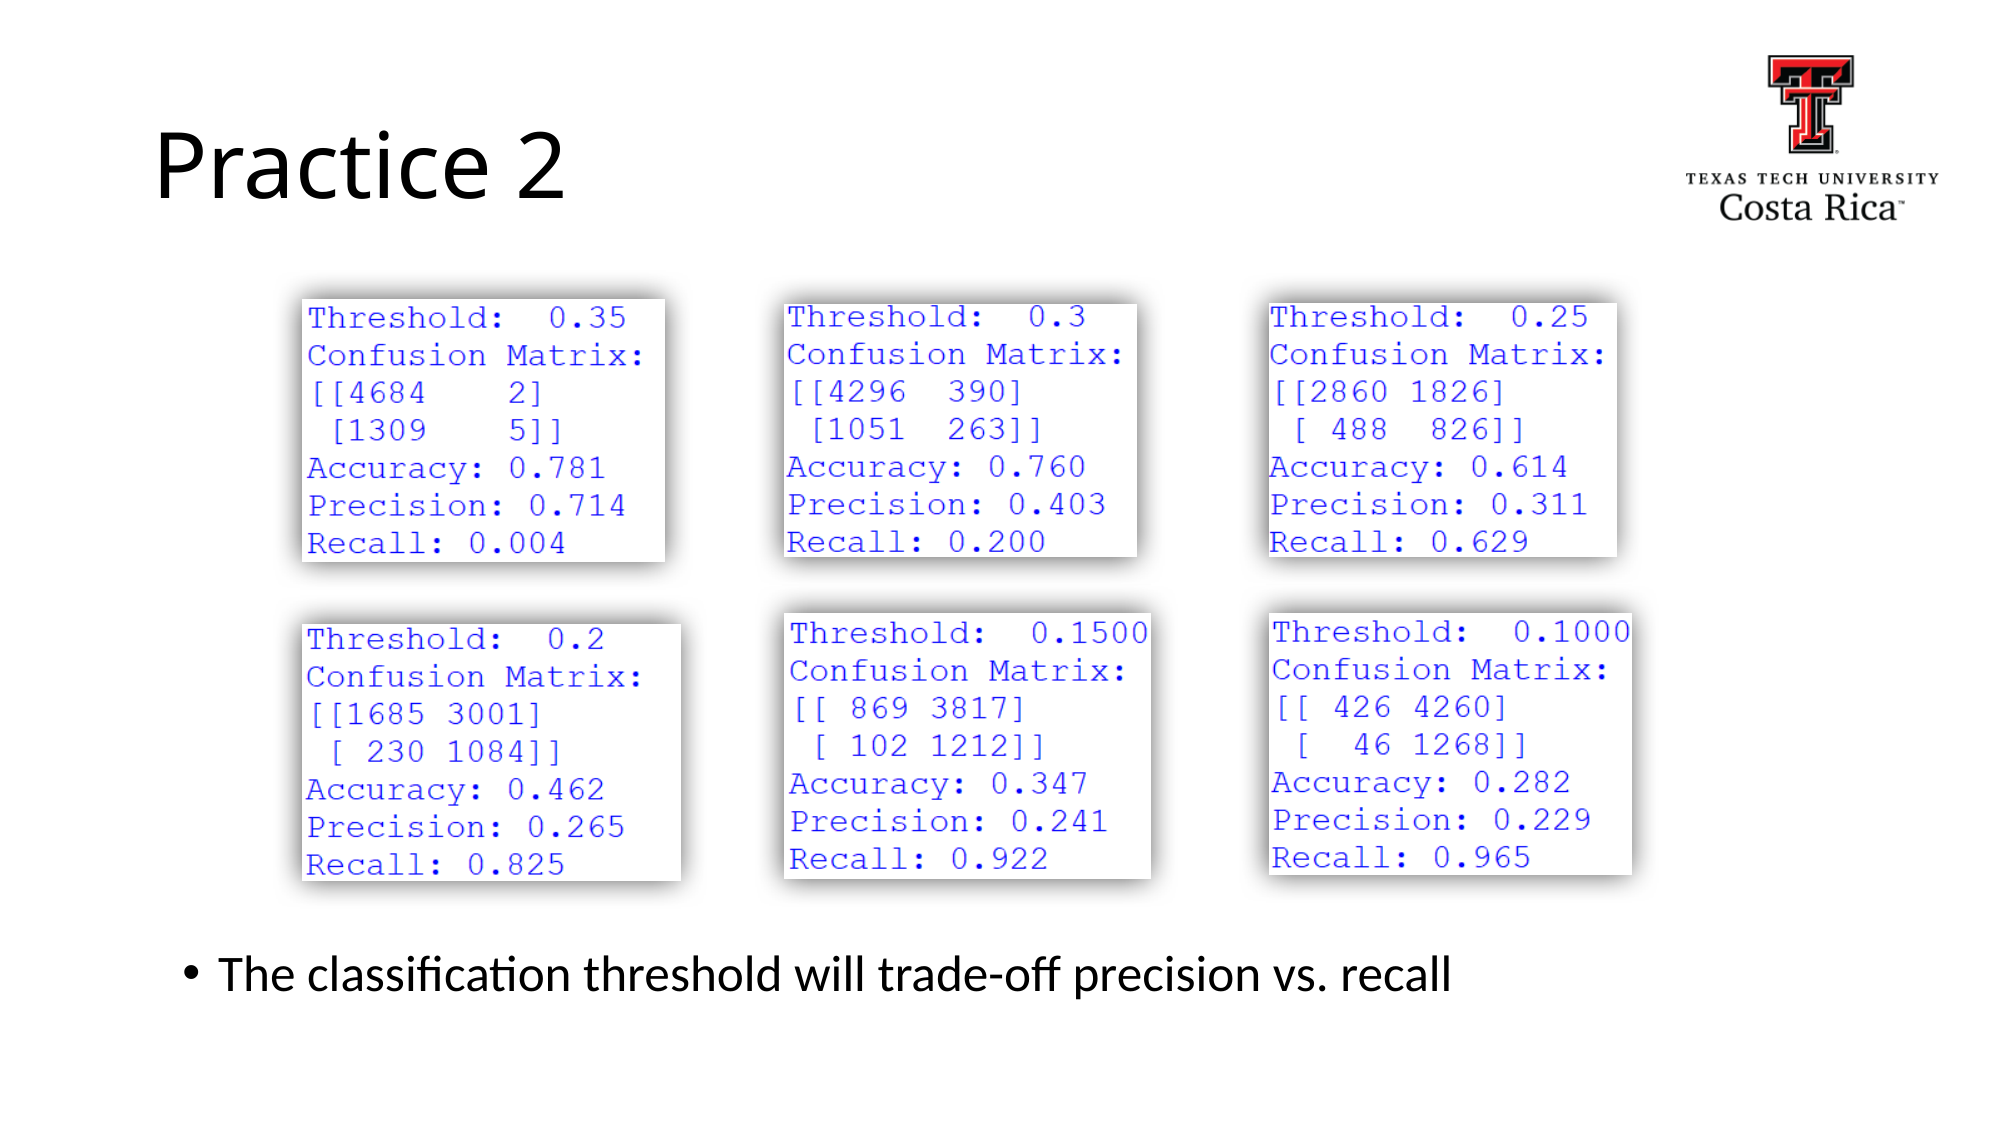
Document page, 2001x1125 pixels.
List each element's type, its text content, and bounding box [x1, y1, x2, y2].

picture [1269, 613, 1632, 875]
list The classification threshold will trade-off precision vs. recall [167, 939, 1893, 1011]
picture [784, 304, 1137, 557]
picture [1664, 30, 1964, 251]
picture [784, 613, 1151, 879]
picture [1269, 303, 1617, 557]
picture [302, 624, 681, 881]
picture [302, 299, 665, 562]
title Practice 2 [137, 59, 1863, 278]
